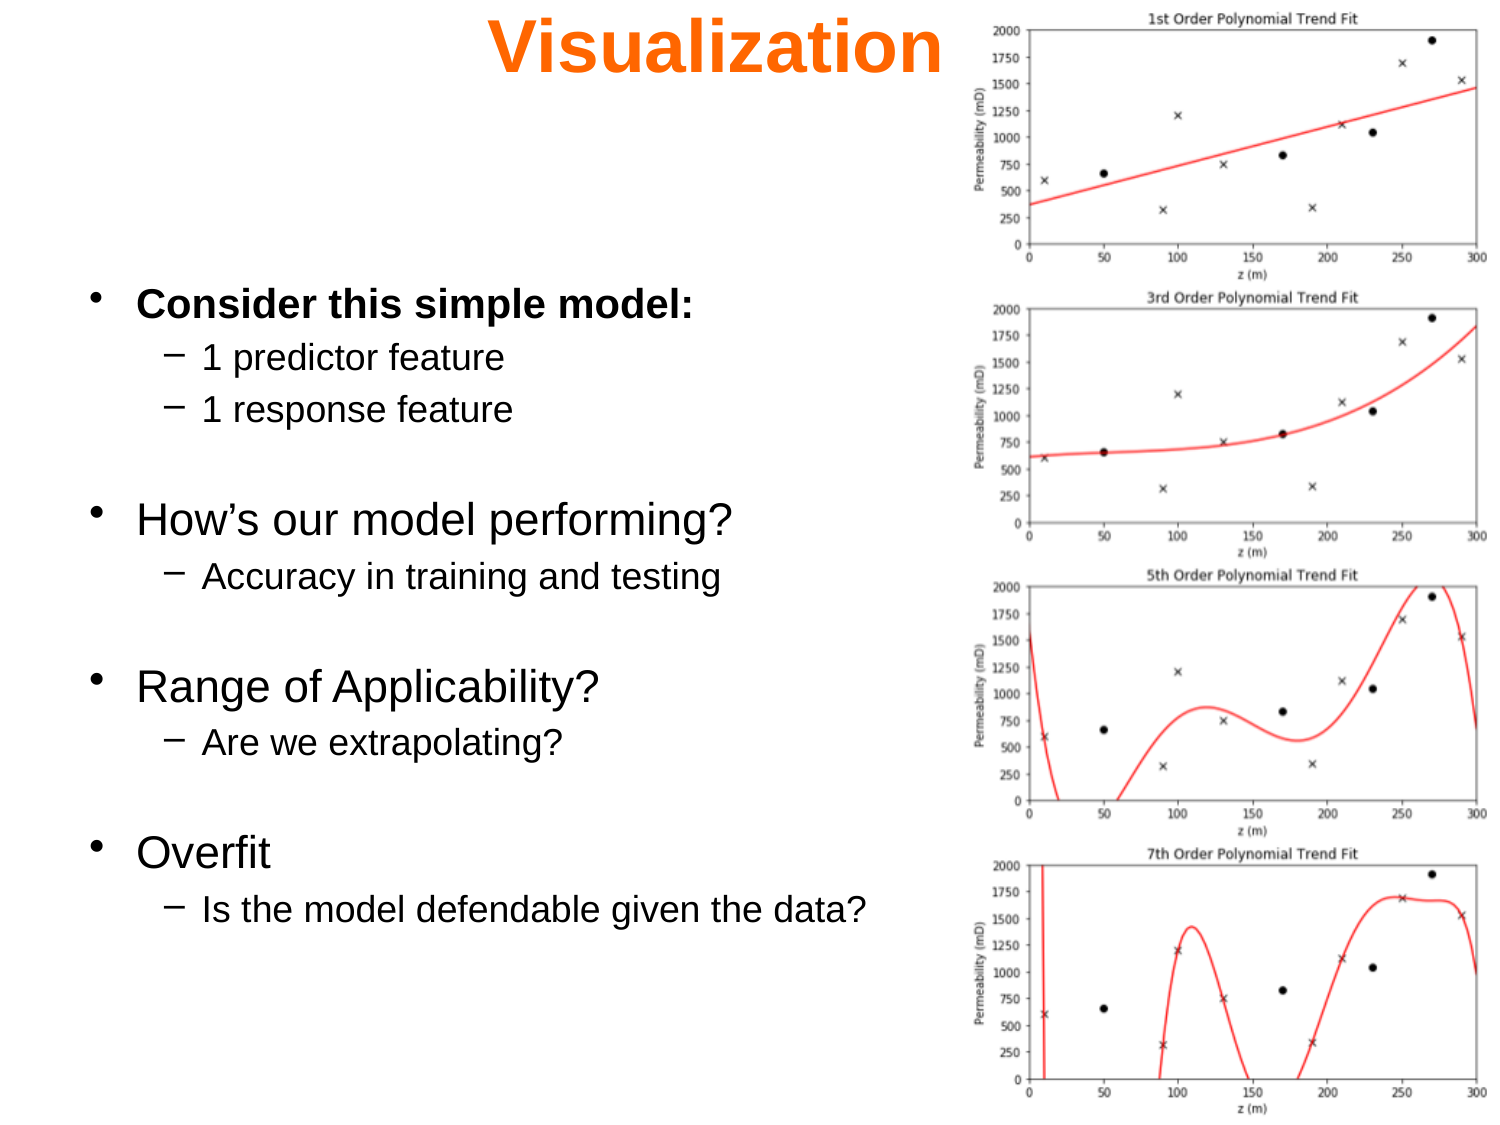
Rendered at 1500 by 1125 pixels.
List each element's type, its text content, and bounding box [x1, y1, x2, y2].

text_box Consider this simple model: 1 predictor feature 1 response feature How’s our model performing? Accuracy in training and testing Range of Applicability? Are we extrapolating? Overfit Is the model defendable given the data? [74, 274, 883, 950]
picture [952, 0, 1500, 1125]
title Visualization [278, 0, 950, 188]
